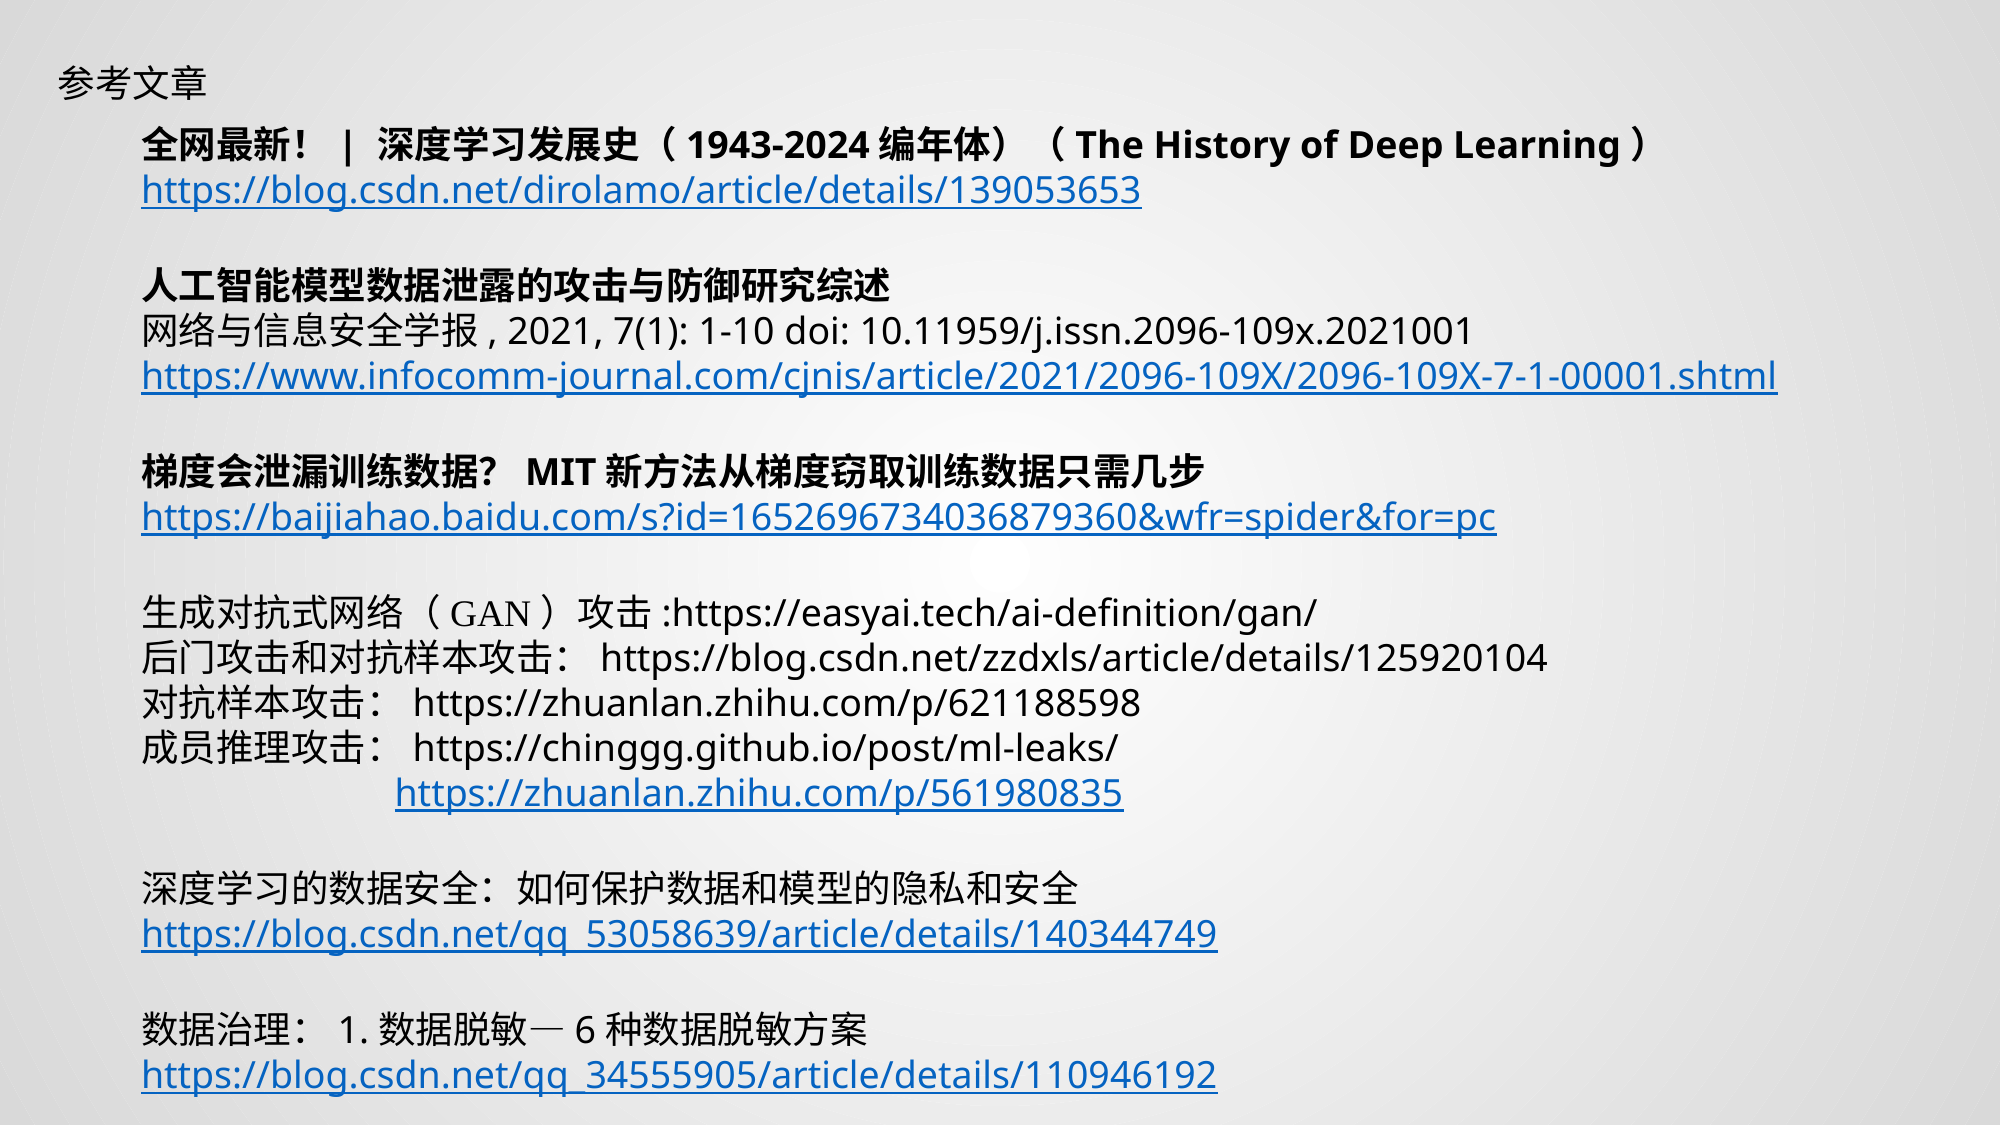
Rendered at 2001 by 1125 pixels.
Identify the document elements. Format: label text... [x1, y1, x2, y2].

text_box 全网最新！| 深度学习发展史（1943-2024编年体）（The History of Deep Learning） https://blog.csdn.net/dirolamo/article/details/139053653 人工智能模型数据泄露的攻击与防御研究综述 网络与信息安全学报, 2021, 7(1): 1-10 doi: 10.11959/j.issn.2096-109x.2021001 https://www.infocomm-journal.com/cjnis/article/2021/2096-109X/2096-109X-7-1-00001.shtml 梯度会泄漏训练数据？MIT新方法从梯度窃取训练数据只需几步 https://baijiahao.baidu.com/s?id=1652696734036879360&wfr=spider&for=pc 生成对抗式网络（GAN）攻击:https://easyai.tech/ai-definition/gan/ 后门攻击和对抗样本攻击：https://blog.csdn.net/zzdxls/article/details/125920104 对抗样本攻击：https://zhuanlan.zhihu.com/p/621188598 成员推理攻击：https://chinggg.github.io/post/ml-leaks/ https://zhuanlan.zhihu.com/p/561980835 深度学习的数据安全：如何保护数据和模型的隐私和安全 https://blog.csdn.net/qq_53058639/article/details/140344749 数据治理：1.数据脱敏—6种数据脱敏方案 https://blog.csdn.net/qq_34555905/article/details/110946192 [126, 113, 1794, 1125]
text_box 参考文章 [43, 52, 398, 113]
